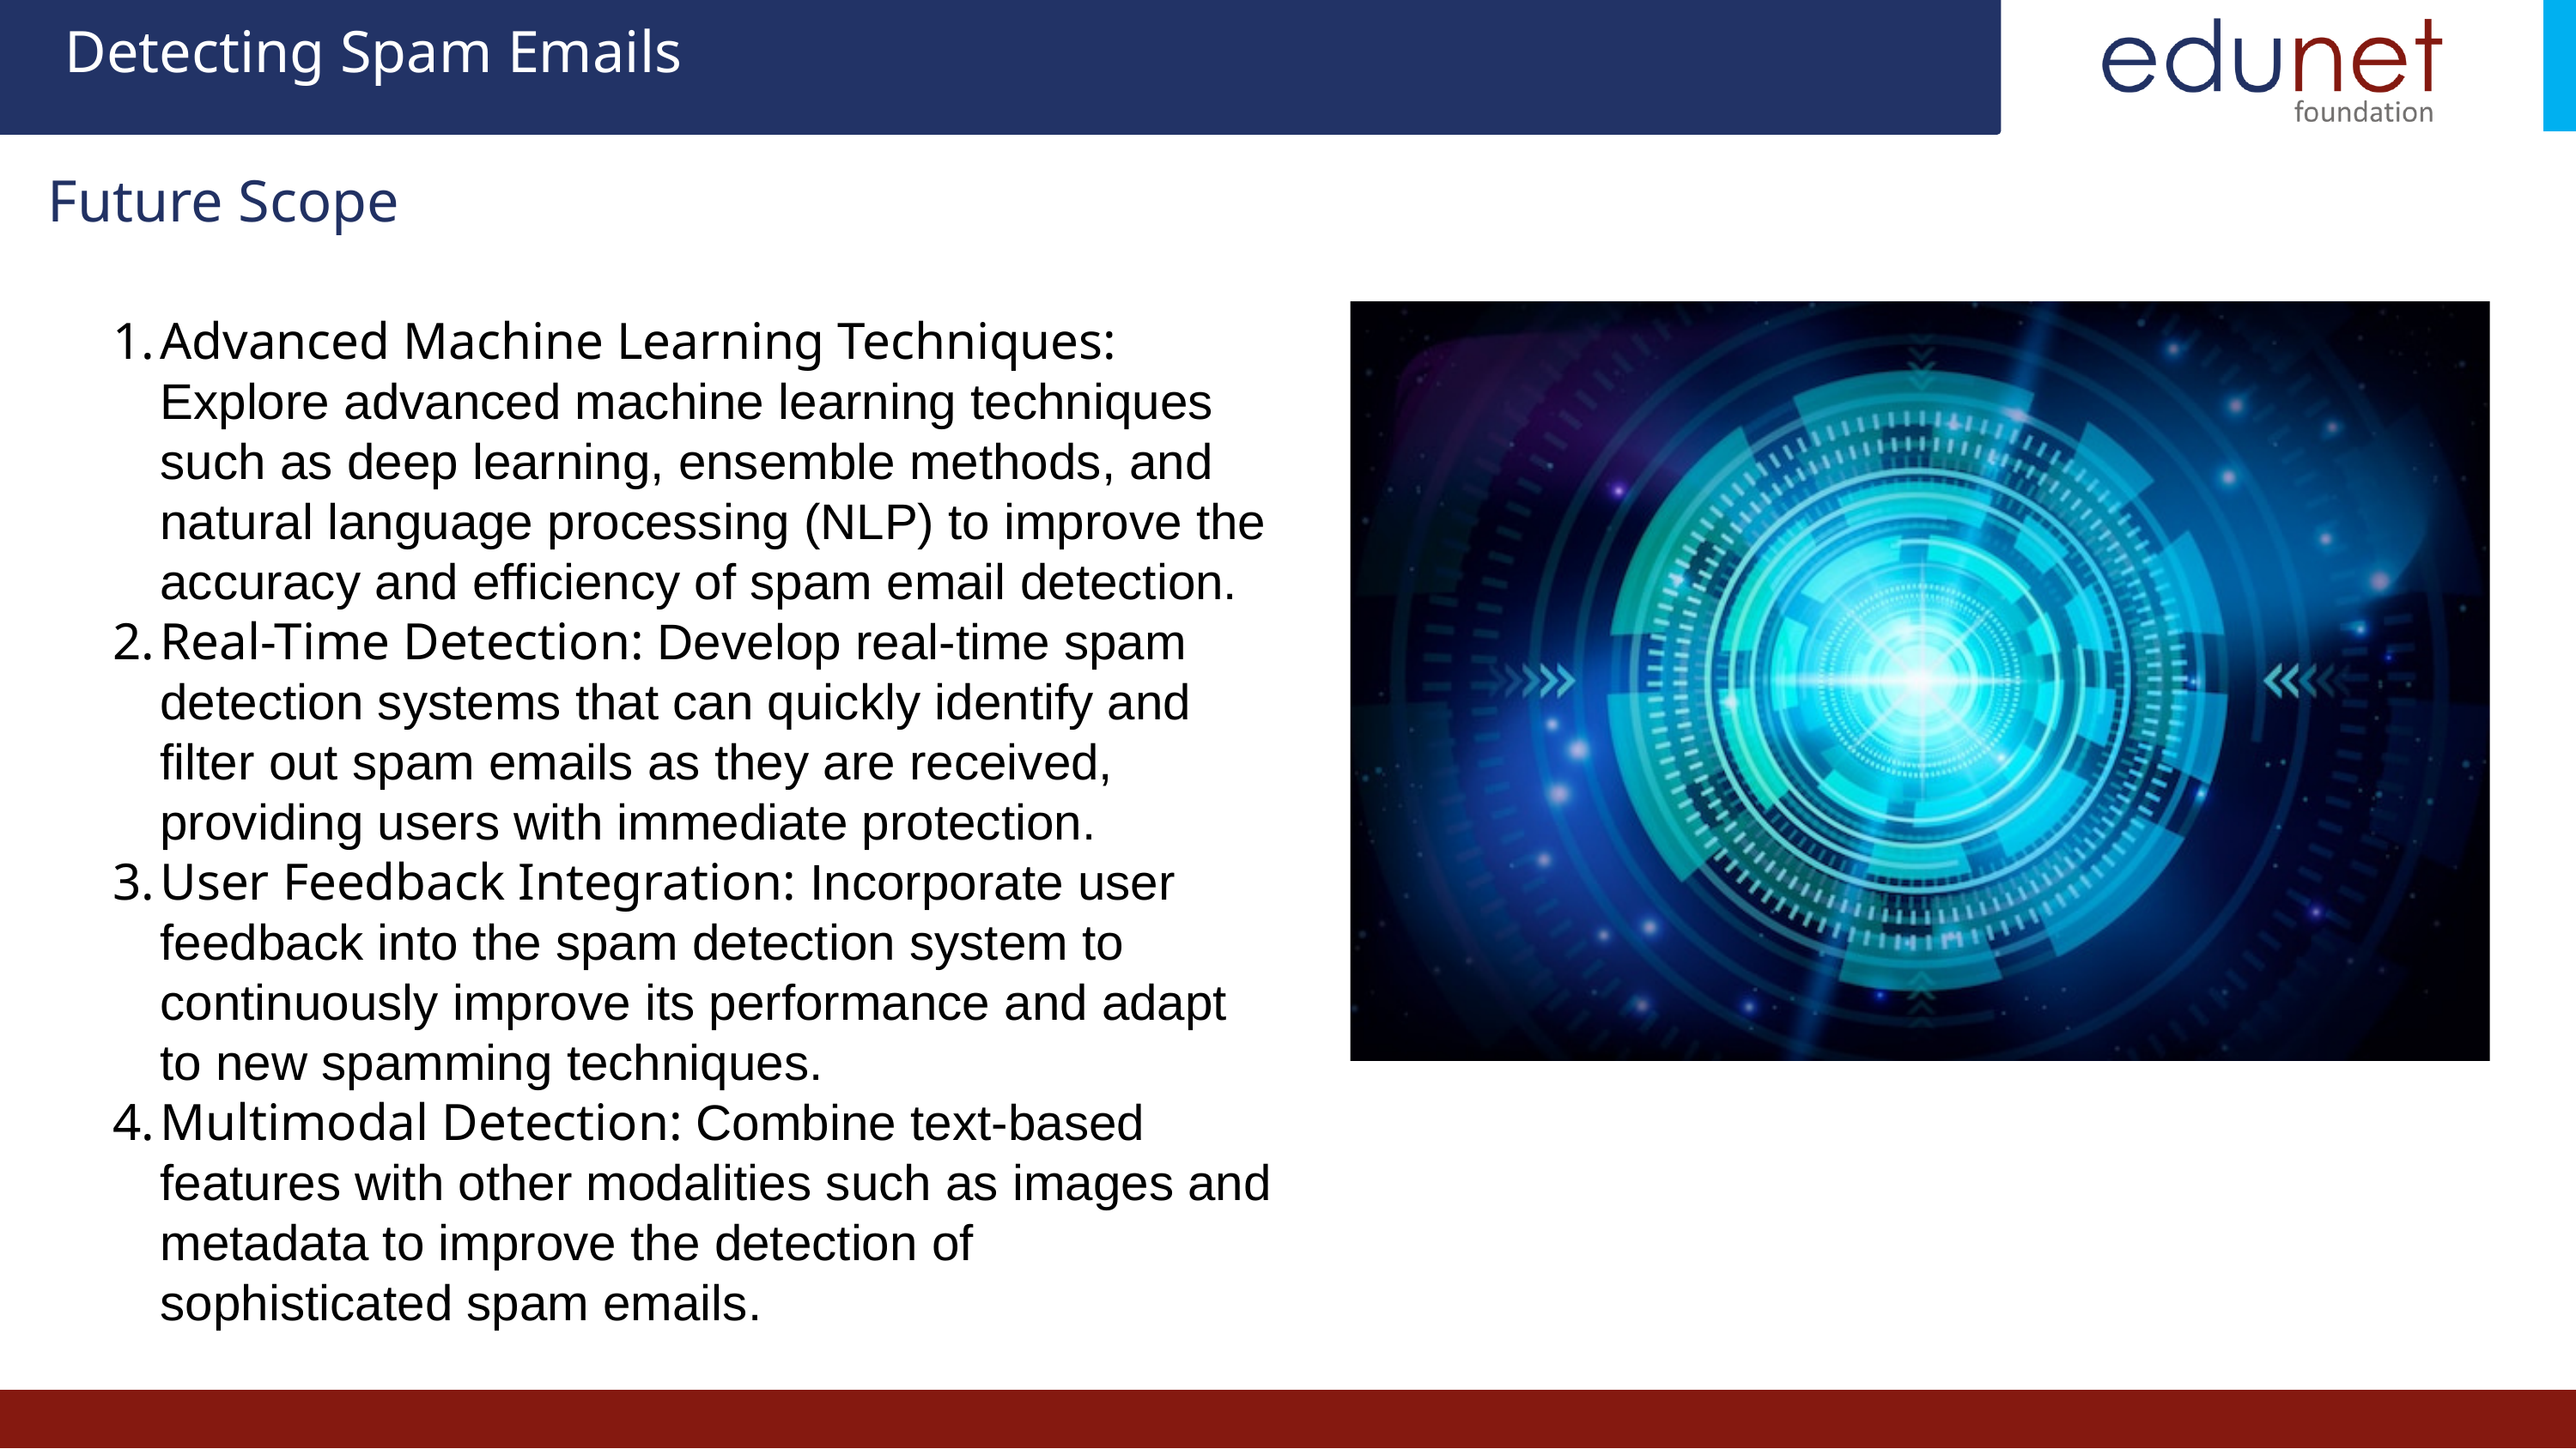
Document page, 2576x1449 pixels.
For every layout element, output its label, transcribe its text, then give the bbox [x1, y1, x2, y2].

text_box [2543, 0, 2576, 132]
text_box [1350, 301, 2490, 1061]
text_box [2094, 14, 2445, 129]
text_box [0, 1389, 2576, 1449]
text_box Advanced Machine Learning Techniques: Explore advanced machine learning techniques such as deep learning, ensemble methods, and natural language processing (NLP) to improve the accuracy and efficiency of spam email detection. Real-Time Detection: Develop real-time spam detection systems that can quickly identify and filter out spam emails as they are received, providing users with immediate protection. User Feedback Integration: Incorporate user feedback into the spam detection system to continuously improve its performance and adapt to new spamming techniques. Multimodal Detection: Combine text-based features with other modalities such as images and metadata to improve the detection of sophisticated spam emails. [64, 309, 1275, 1331]
text_box Future Scope [47, 165, 1275, 234]
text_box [0, 0, 2002, 135]
